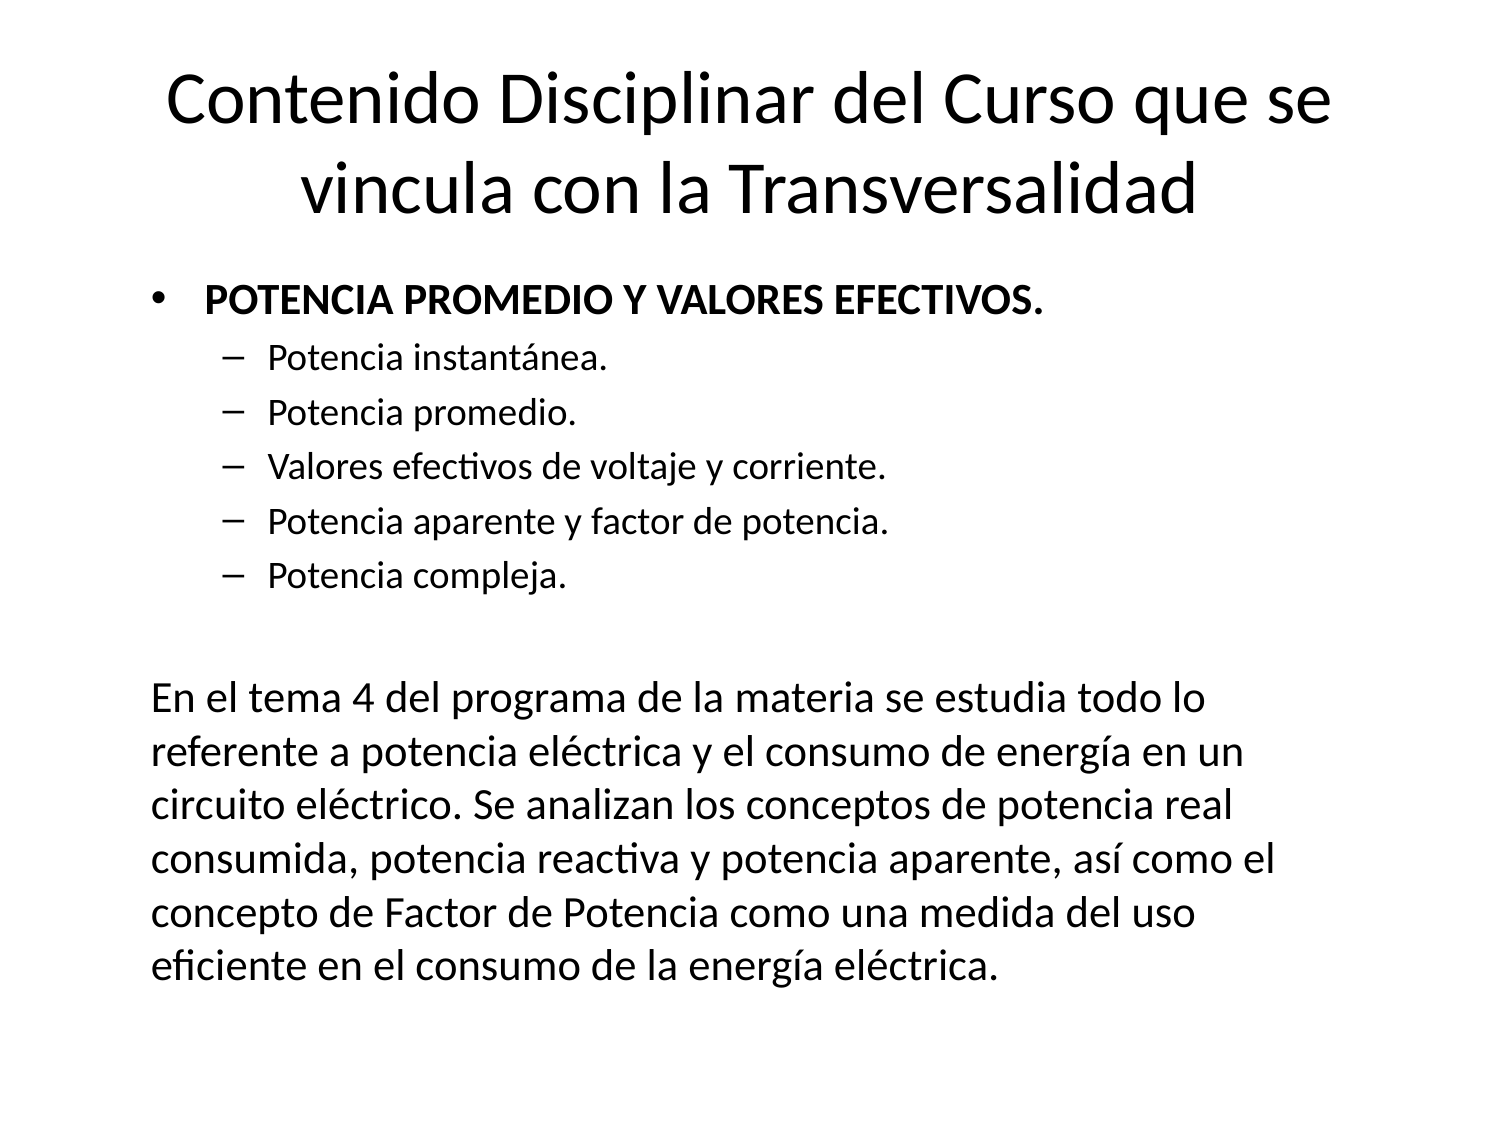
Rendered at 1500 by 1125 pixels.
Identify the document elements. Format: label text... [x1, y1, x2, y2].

title Contenido Disciplinar del Curso que se vincula con la Transversalidad [75, 45, 1425, 233]
list POTENCIA PROMEDIO Y VALORES EFECTIVOS. Potencia instantánea. Potencia promedio. Valores efectivos de voltaje y corriente. Potencia aparente y factor de potencia. Potencia compleja. En el tema 4 del programa de la materia se estudia todo lo referente a potencia eléctrica y el consumo de energía en un circuito eléctrico. Se analizan los conceptos de potencia real consumida, potencia reactiva y potencia aparente, así como el concepto de Factor de Potencia como una medida del uso eficiente en el consumo de la energía eléctrica. [135, 262, 1365, 1005]
